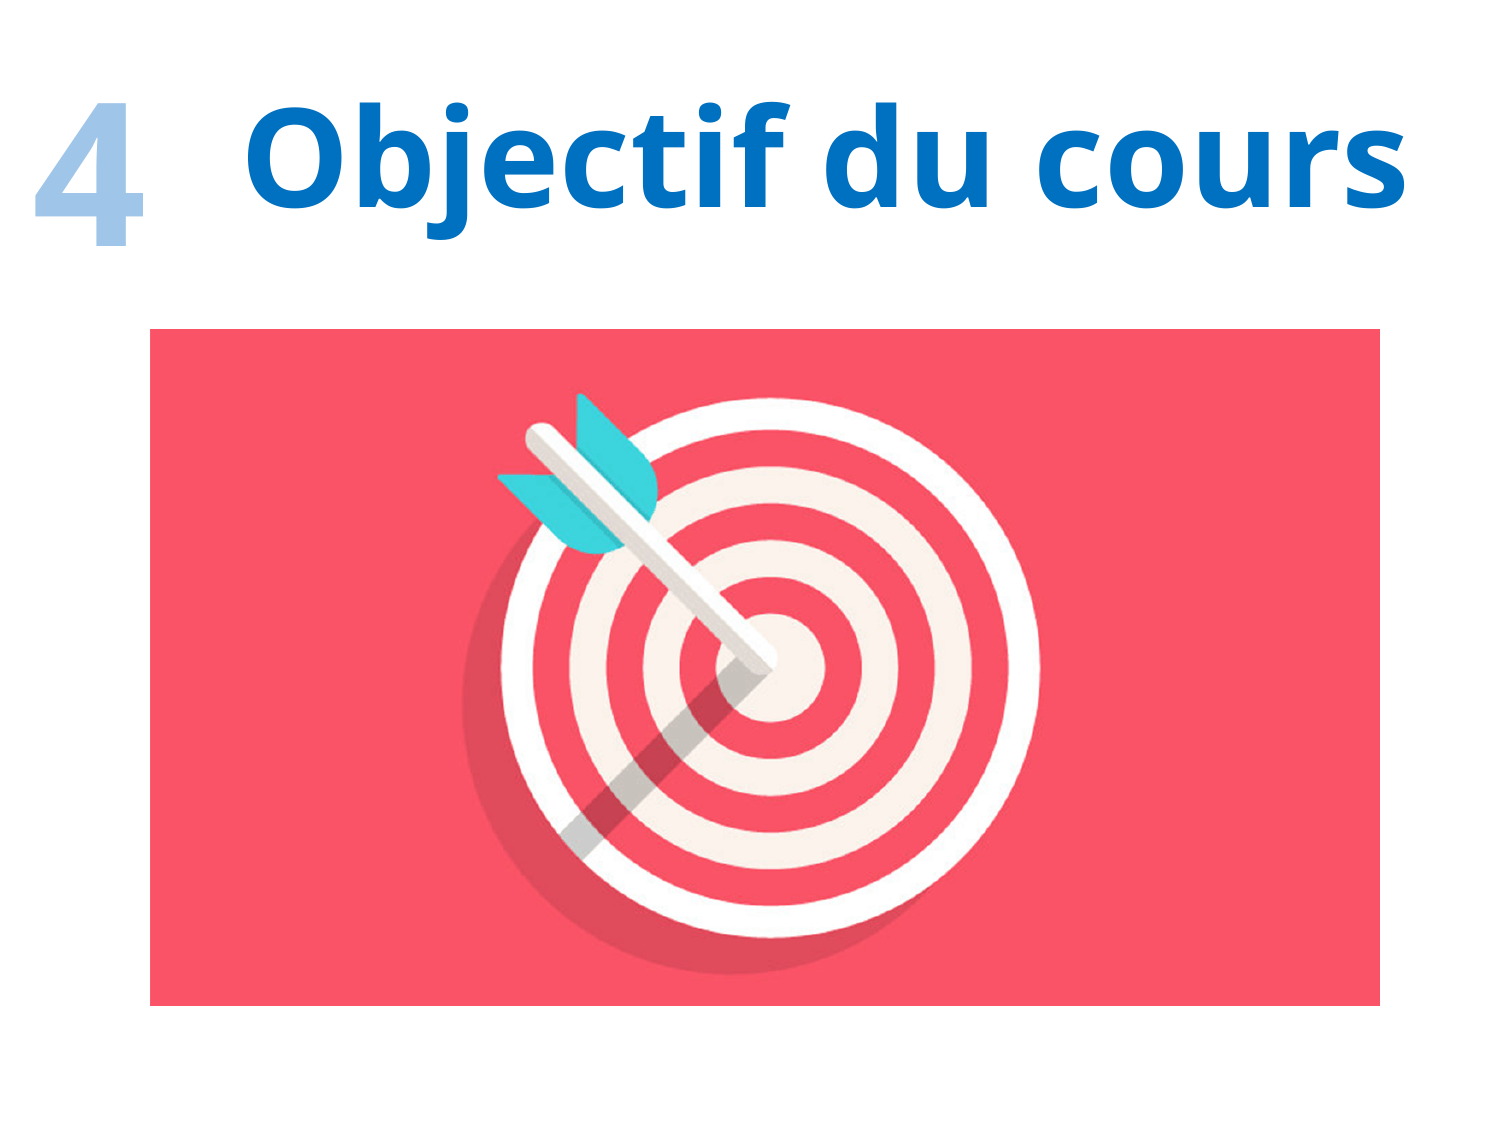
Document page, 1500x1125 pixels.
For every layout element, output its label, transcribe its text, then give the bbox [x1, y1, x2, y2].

slide_number 4 [17, 31, 315, 306]
picture [149, 329, 1380, 1006]
text_box Objectif du cours [224, 55, 1500, 258]
